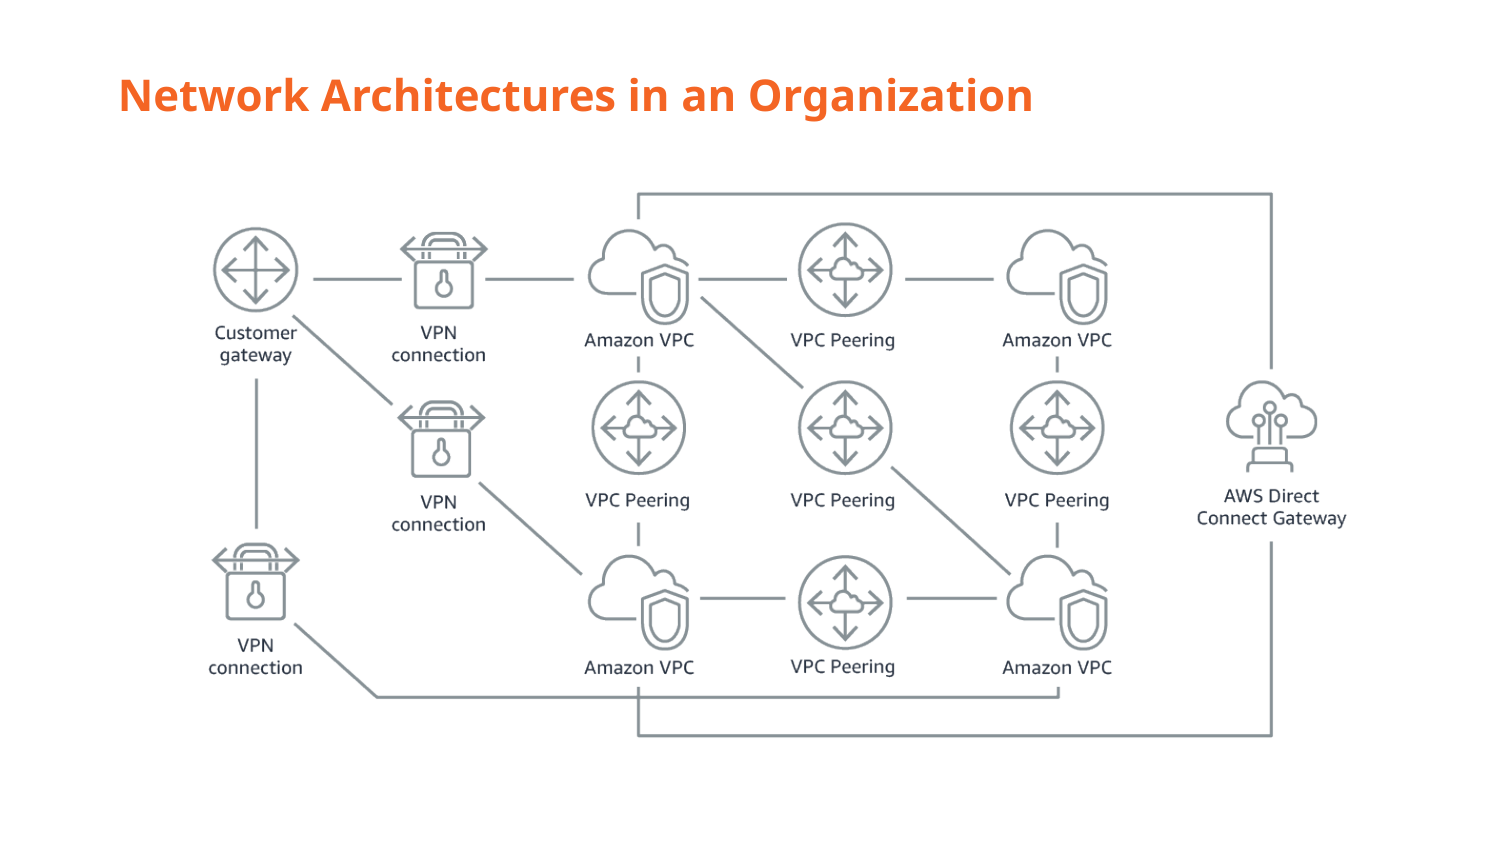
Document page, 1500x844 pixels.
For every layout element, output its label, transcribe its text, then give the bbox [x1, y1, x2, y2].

picture [142, 158, 1389, 775]
title Network Architectures in an Organization [102, 52, 1327, 179]
